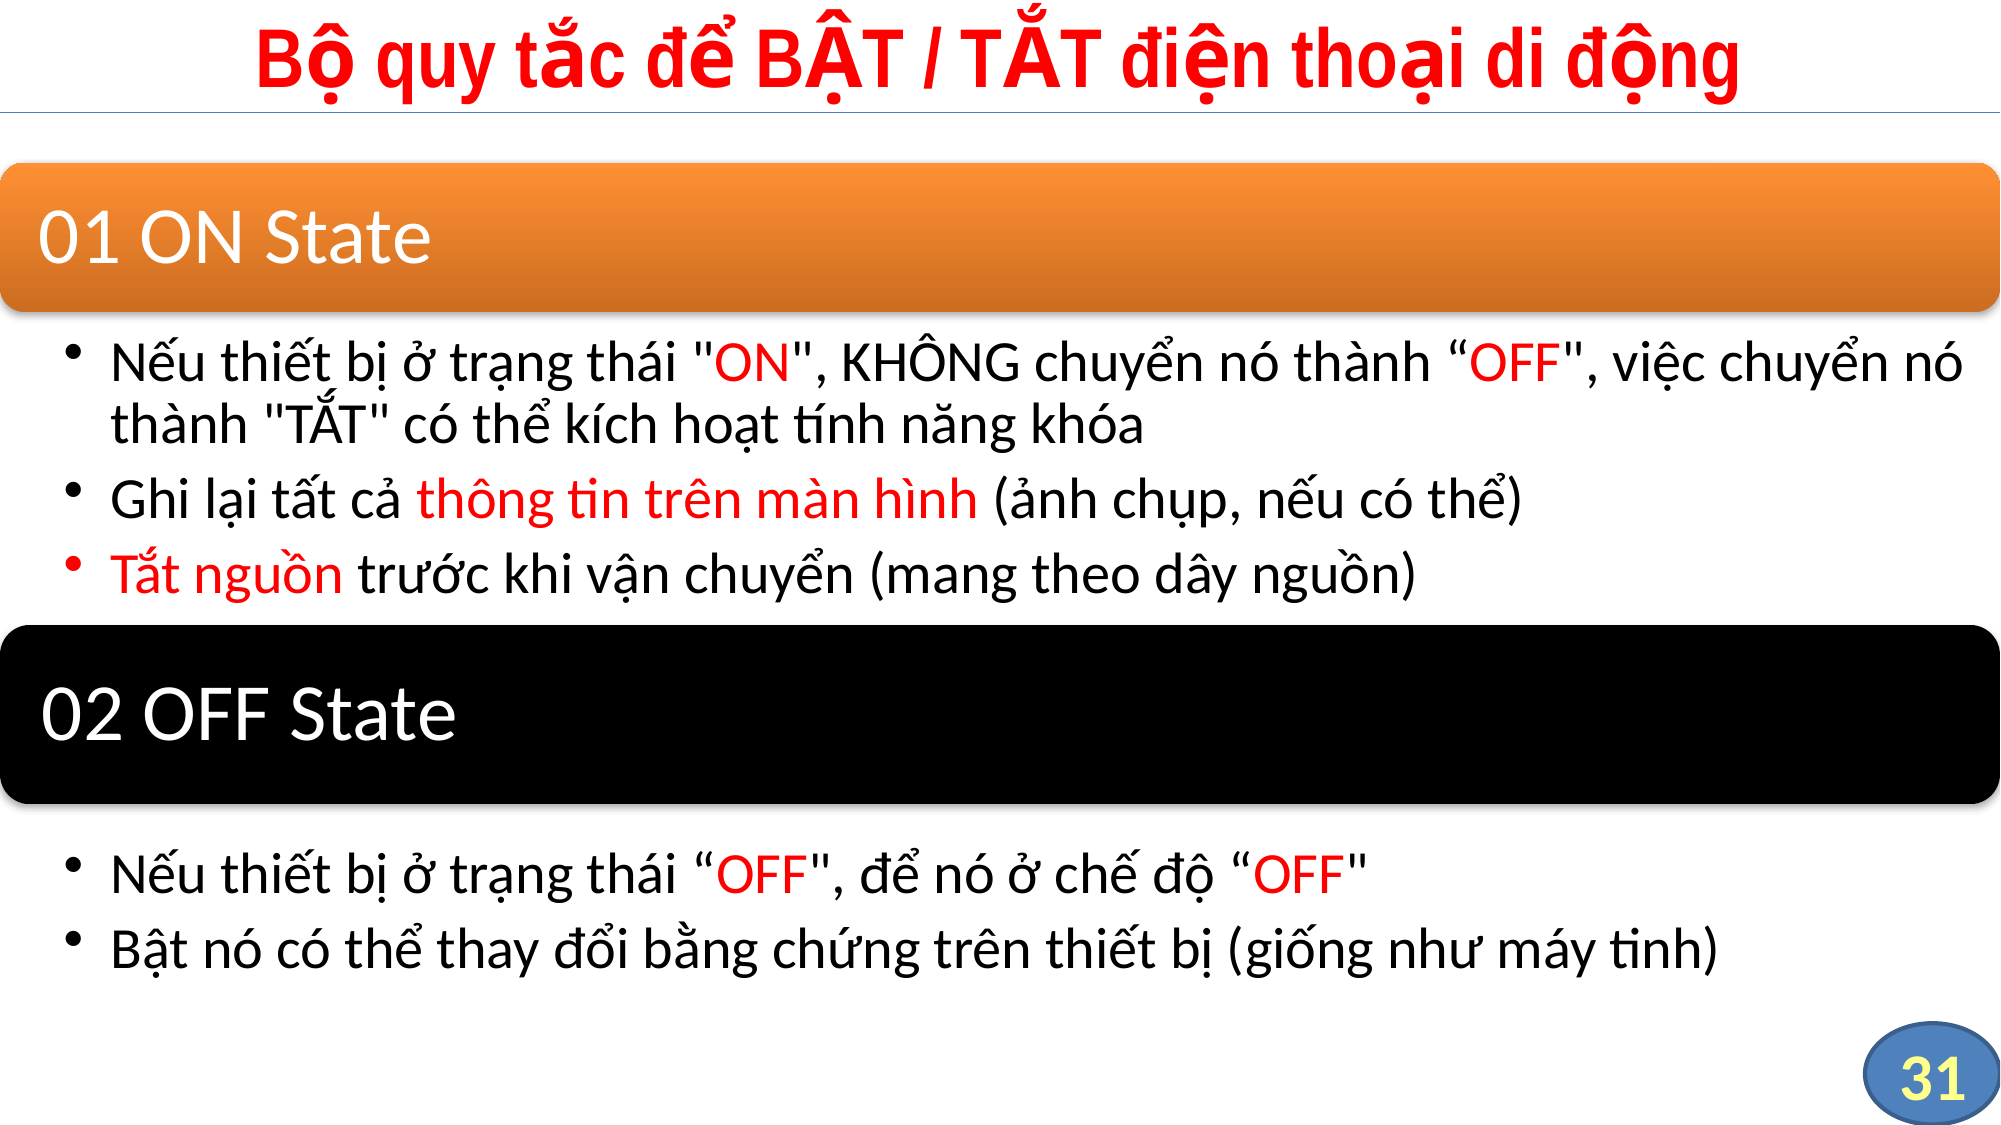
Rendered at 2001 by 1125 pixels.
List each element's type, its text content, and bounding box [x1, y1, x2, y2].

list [0, 112, 2000, 1125]
title Bộ quy tắc để BẬT / TẮT điện thoại di động [0, 0, 2000, 111]
